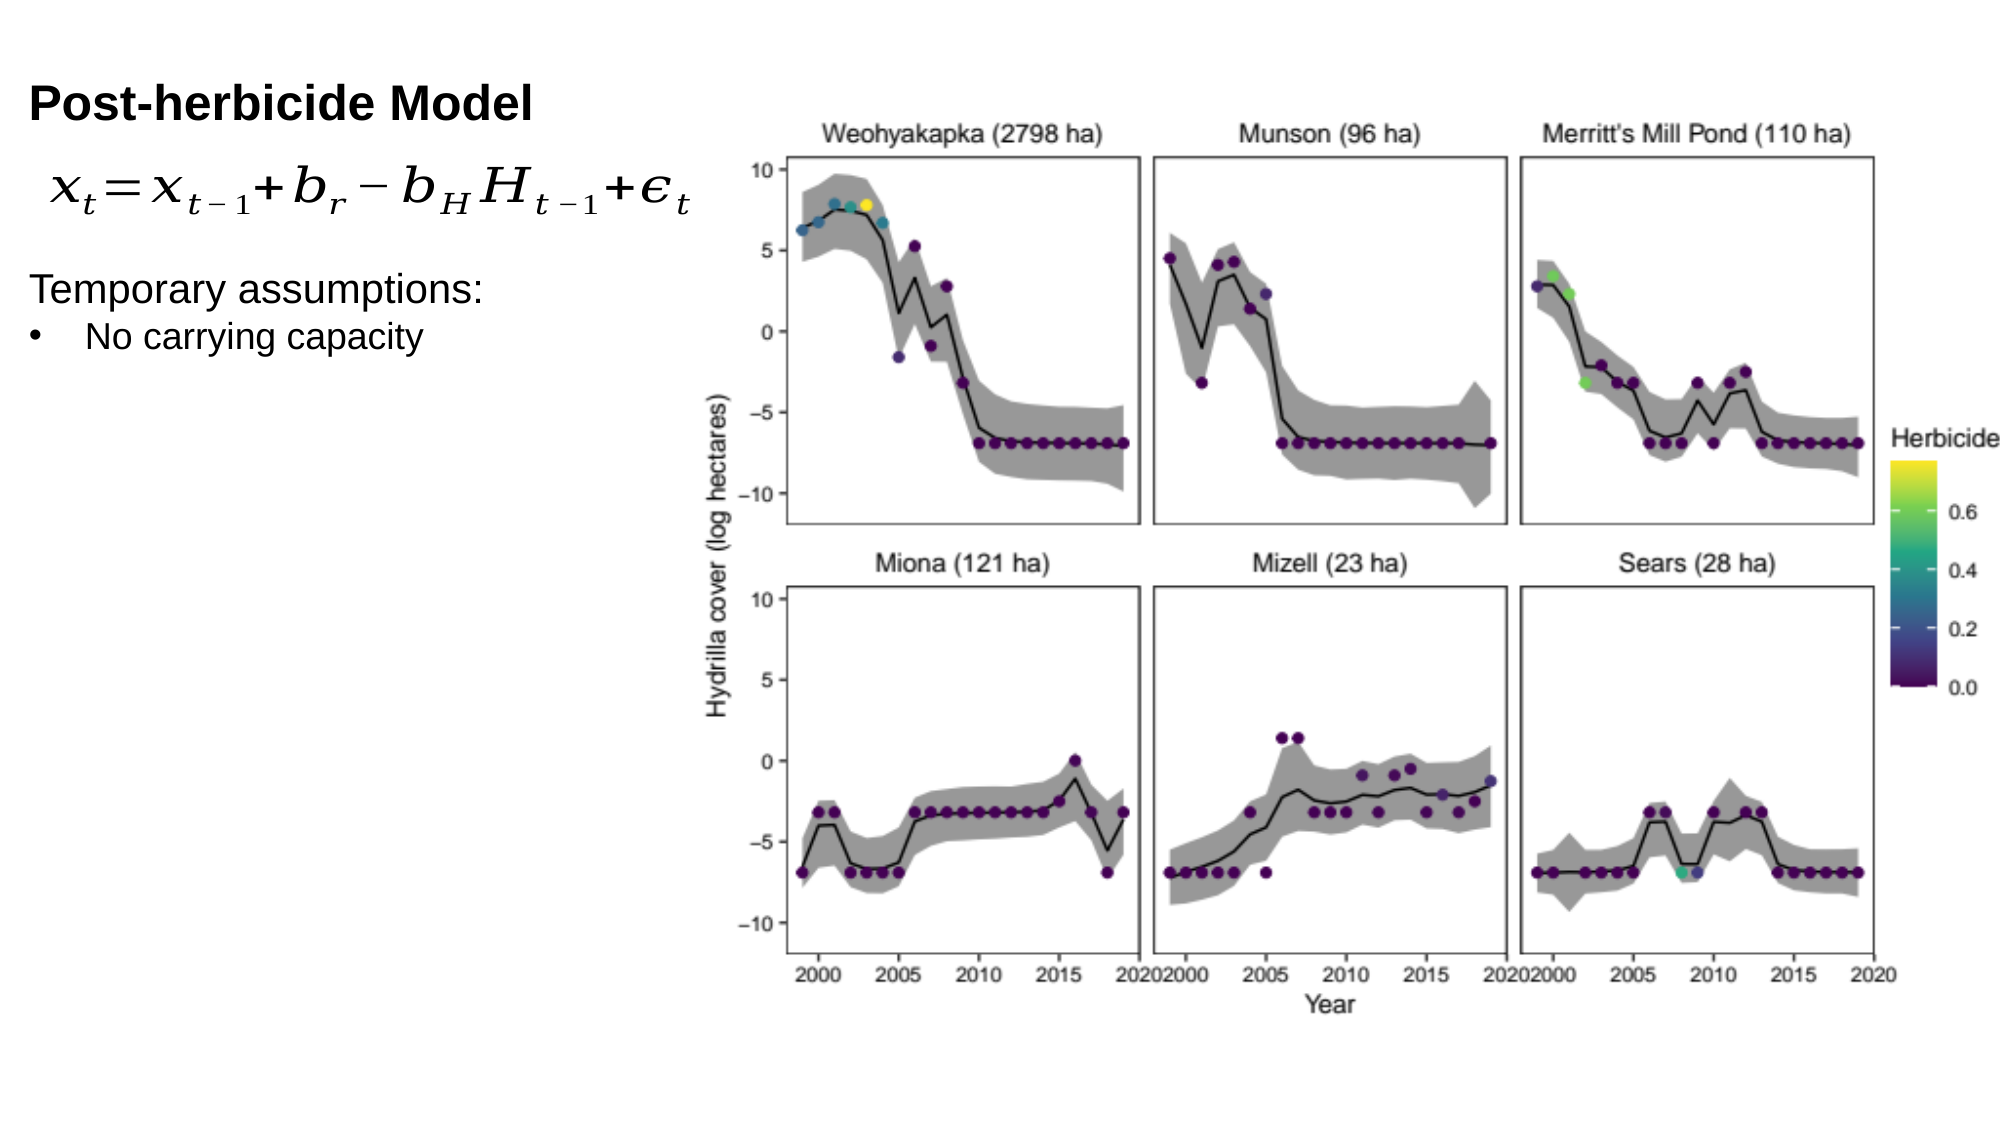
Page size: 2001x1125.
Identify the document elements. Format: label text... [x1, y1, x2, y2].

text_box Temporary assumptions: No carrying capacity [13, 254, 512, 365]
picture [693, 96, 2000, 1029]
text_box Post-herbicide Model [13, 63, 796, 138]
